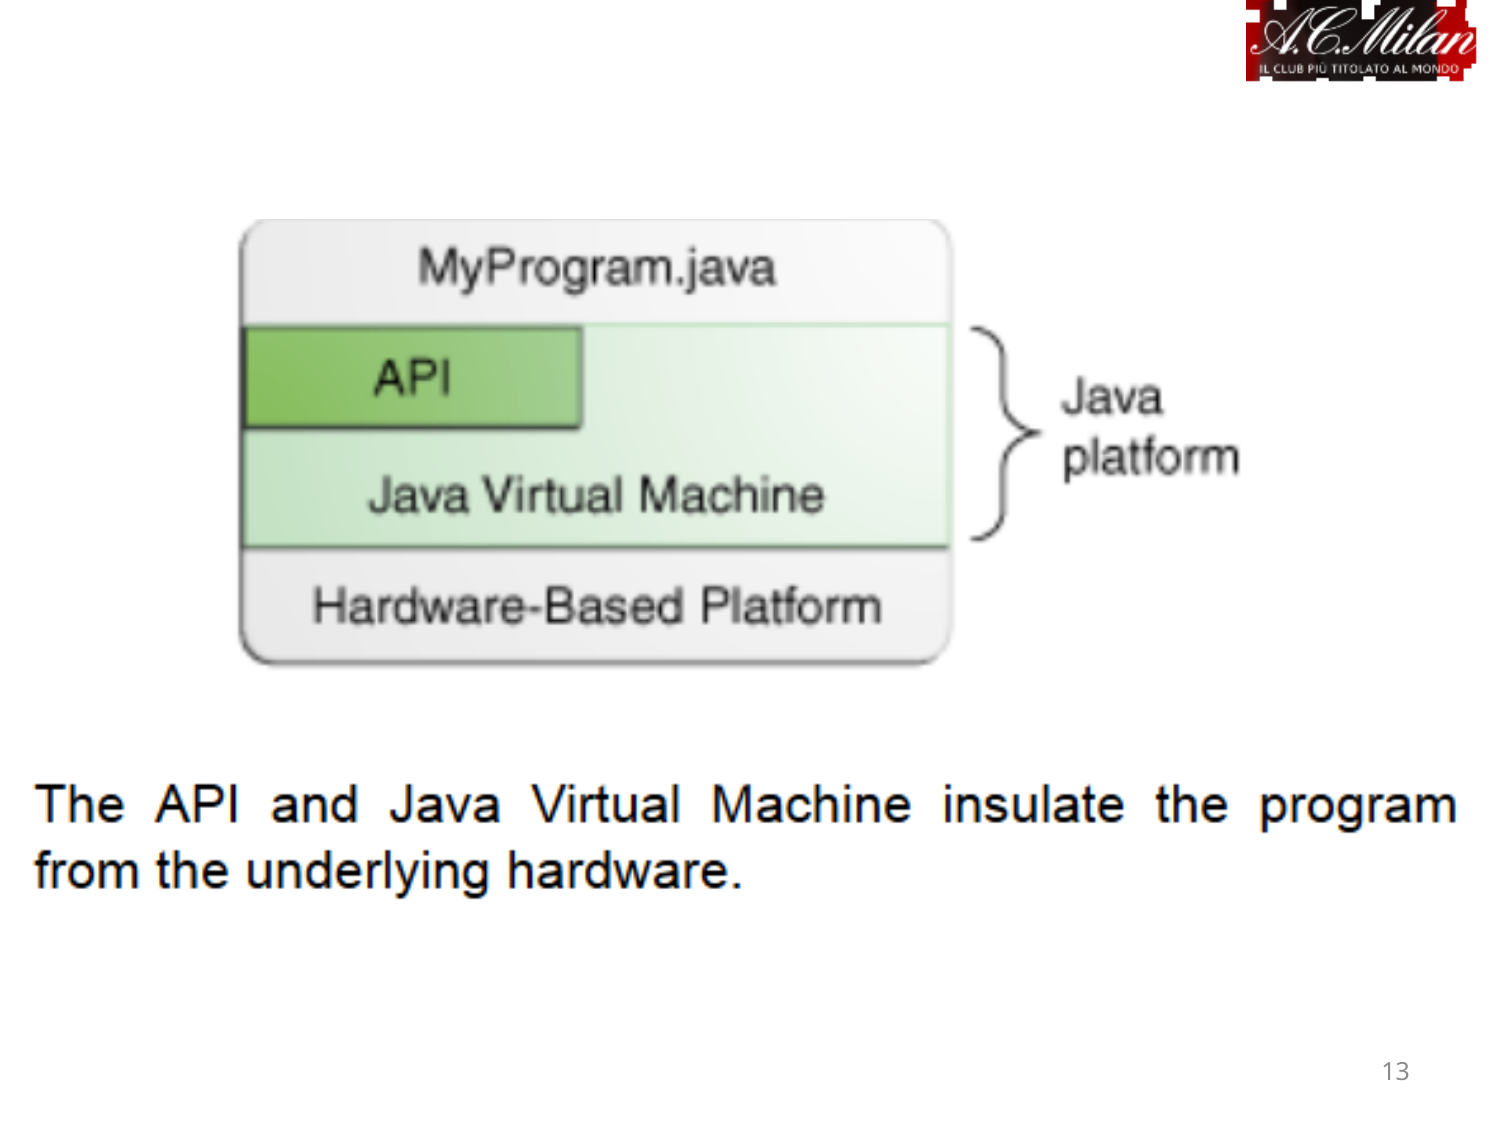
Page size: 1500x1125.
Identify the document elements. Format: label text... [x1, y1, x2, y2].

picture [15, 219, 1461, 917]
slide_number 13 [1074, 1042, 1425, 1103]
picture [1246, 0, 1478, 83]
